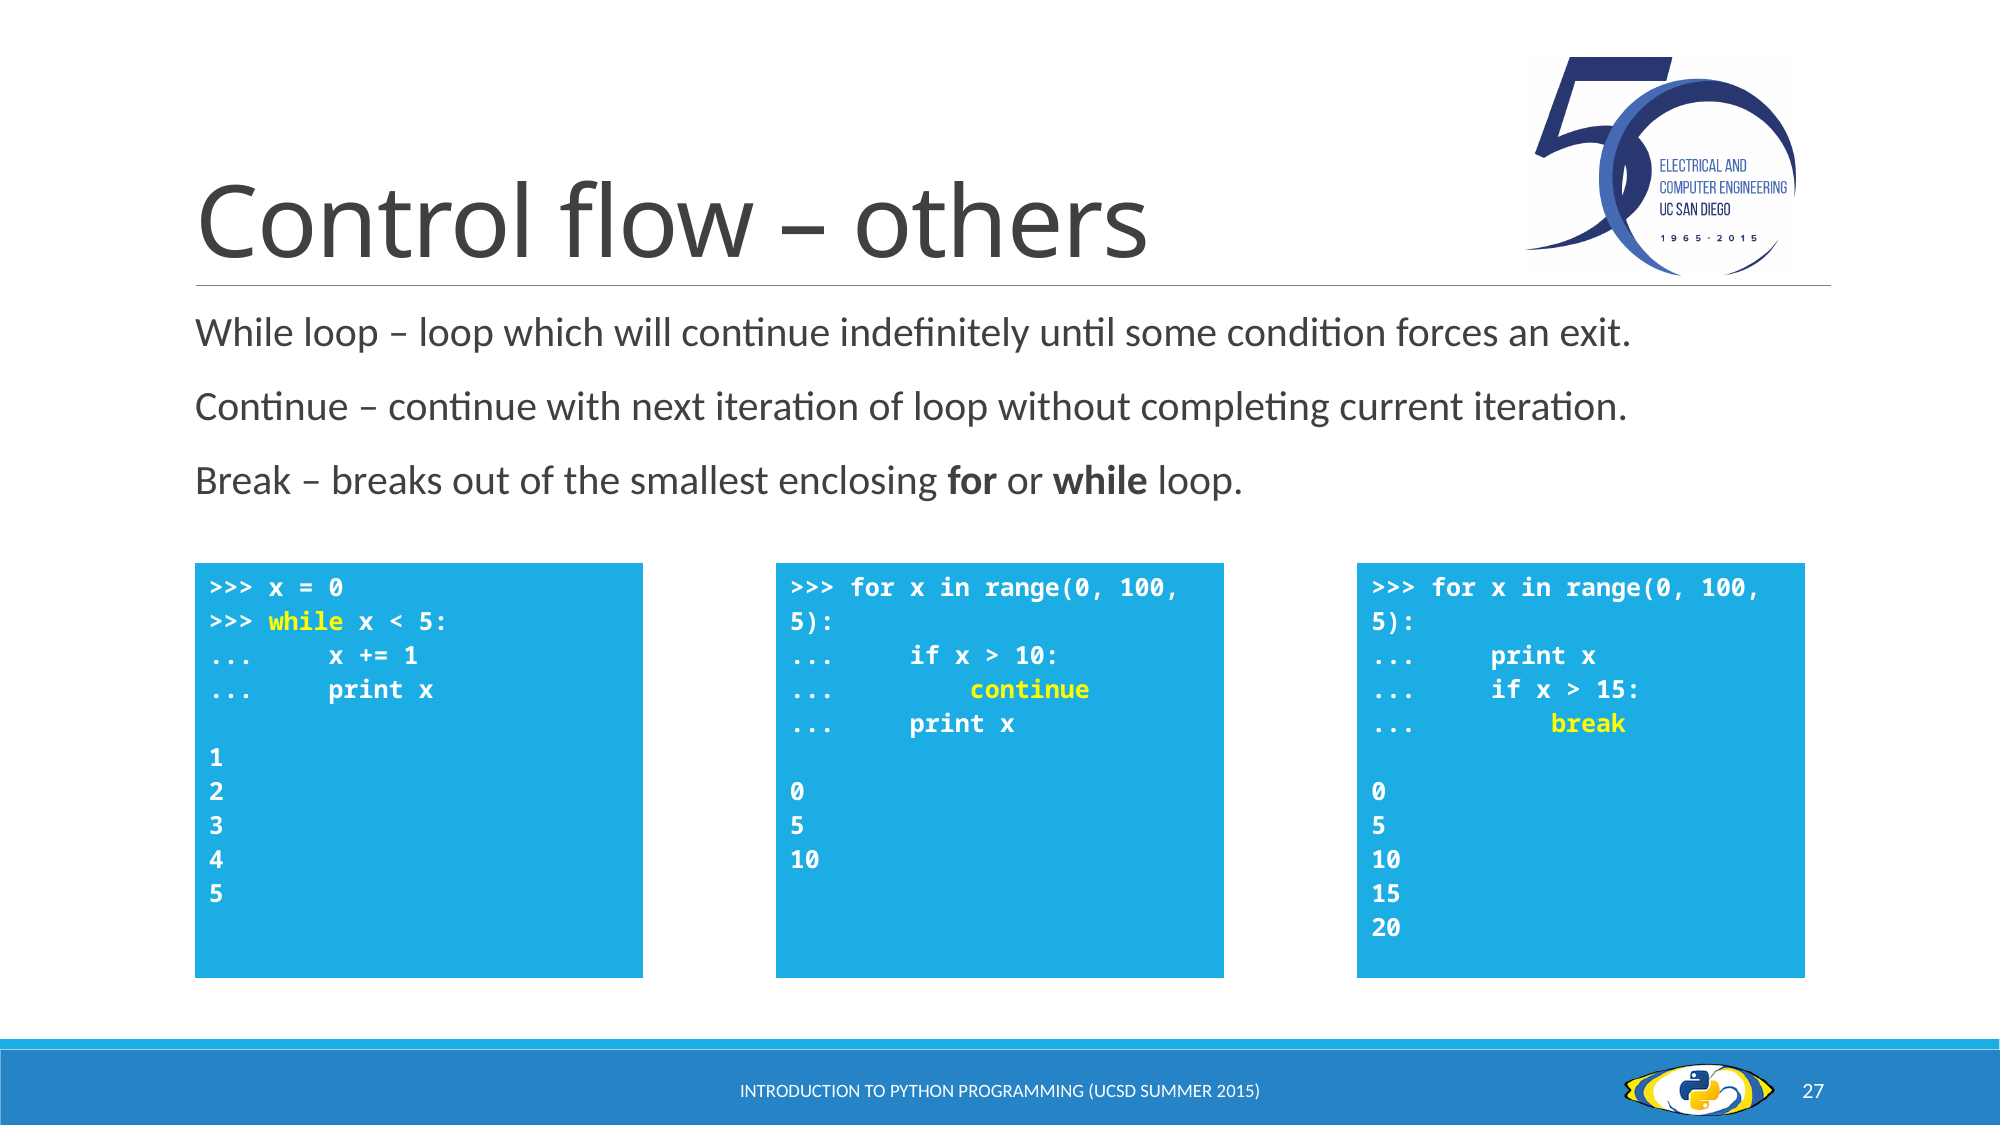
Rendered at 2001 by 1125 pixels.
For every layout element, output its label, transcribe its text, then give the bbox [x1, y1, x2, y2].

table_header >>> x = 0 >>> while x < 5: ... x += 1 ... print x 1 2 3 4 5 [195, 563, 643, 978]
list While loop – loop which will continue indefinitely until some condition forces an exit. Continue – continue with next iteration of loop without completing current iteration. Break – breaks out of the smallest enclosing for or while loop. [180, 302, 1830, 963]
slide_number 27 [1624, 1059, 1840, 1120]
footer Introduction to Python Programming (UCSD Summer 2015) [604, 1059, 1396, 1120]
title Control flow – others [180, 47, 1830, 285]
table_header >>> for x in range(0, 100, 5): ... if x > 10: ... continue ... print x 0 5 10 [776, 563, 1224, 978]
table_header >>> for x in range(0, 100, 5): ... print x ... if x > 15: ... break 0 5 10 15 20 [1357, 563, 1805, 978]
